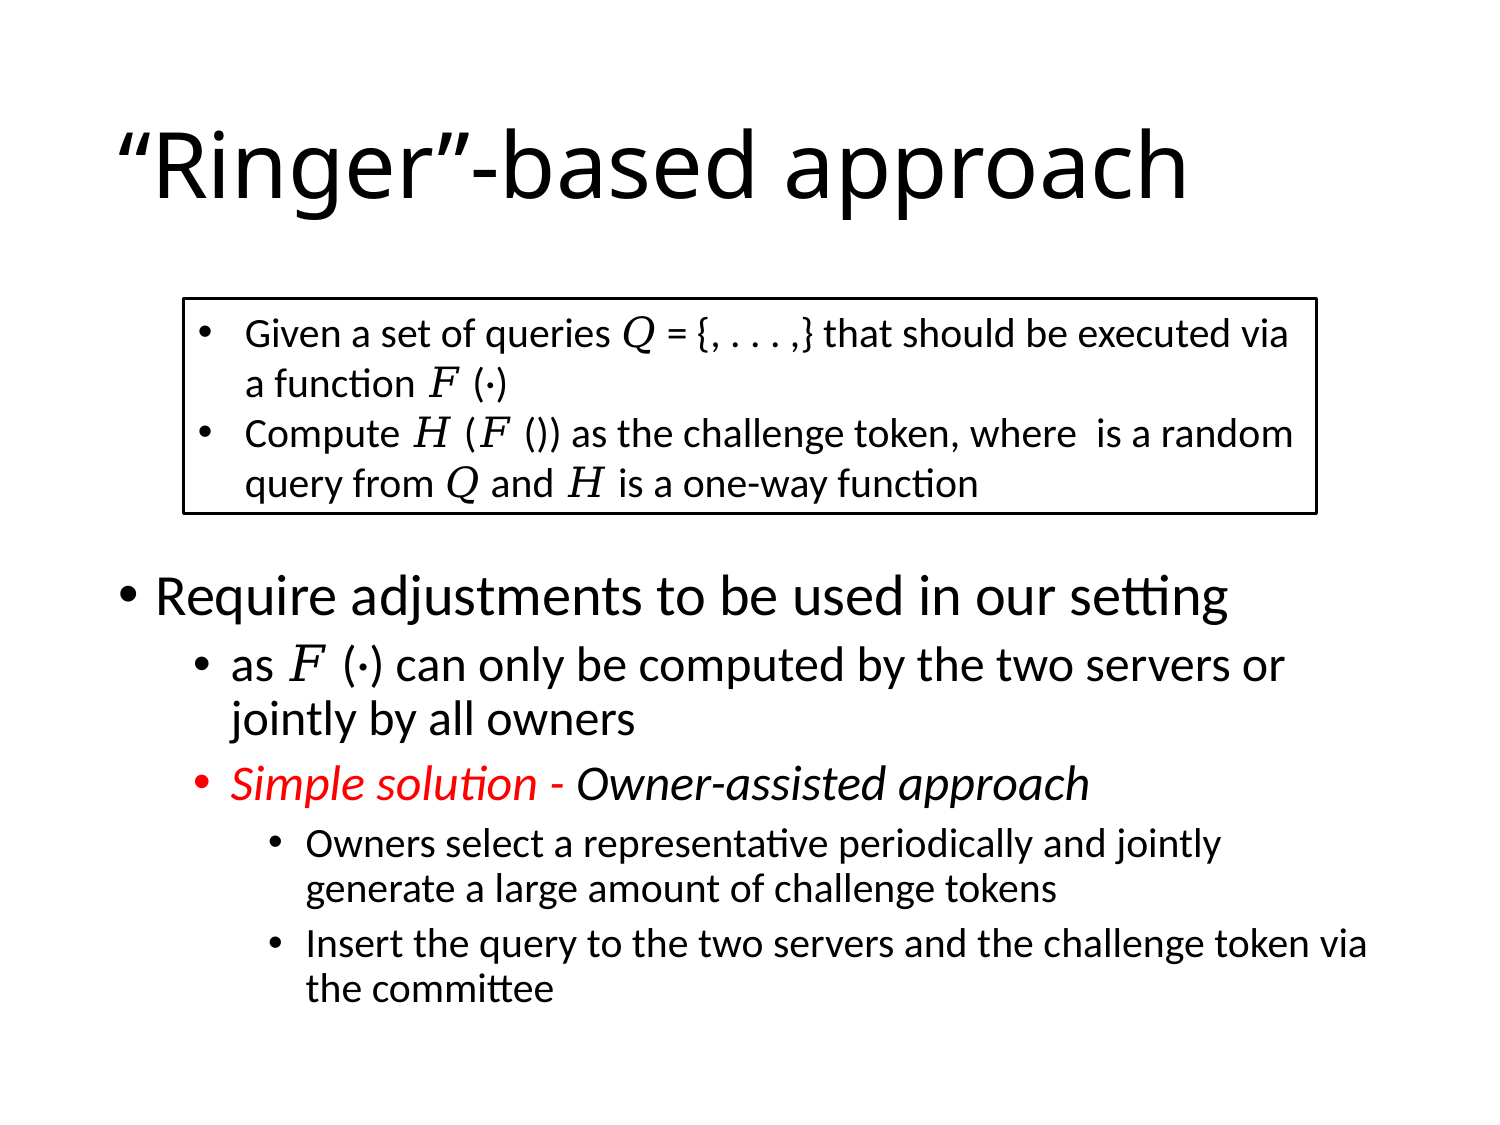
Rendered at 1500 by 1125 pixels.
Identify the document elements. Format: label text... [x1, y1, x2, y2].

title “Ringer”-based approach [103, 59, 1397, 278]
list Require adjustments to be used in our setting as 𝐹 (·) can only be computed by the two servers or jointly by all owners Simple solution - Owner-assisted approach Owners select a representative periodically and jointly generate a large amount of challenge tokens Insert the query to the two servers and the challenge token via the committee [103, 299, 1397, 1014]
